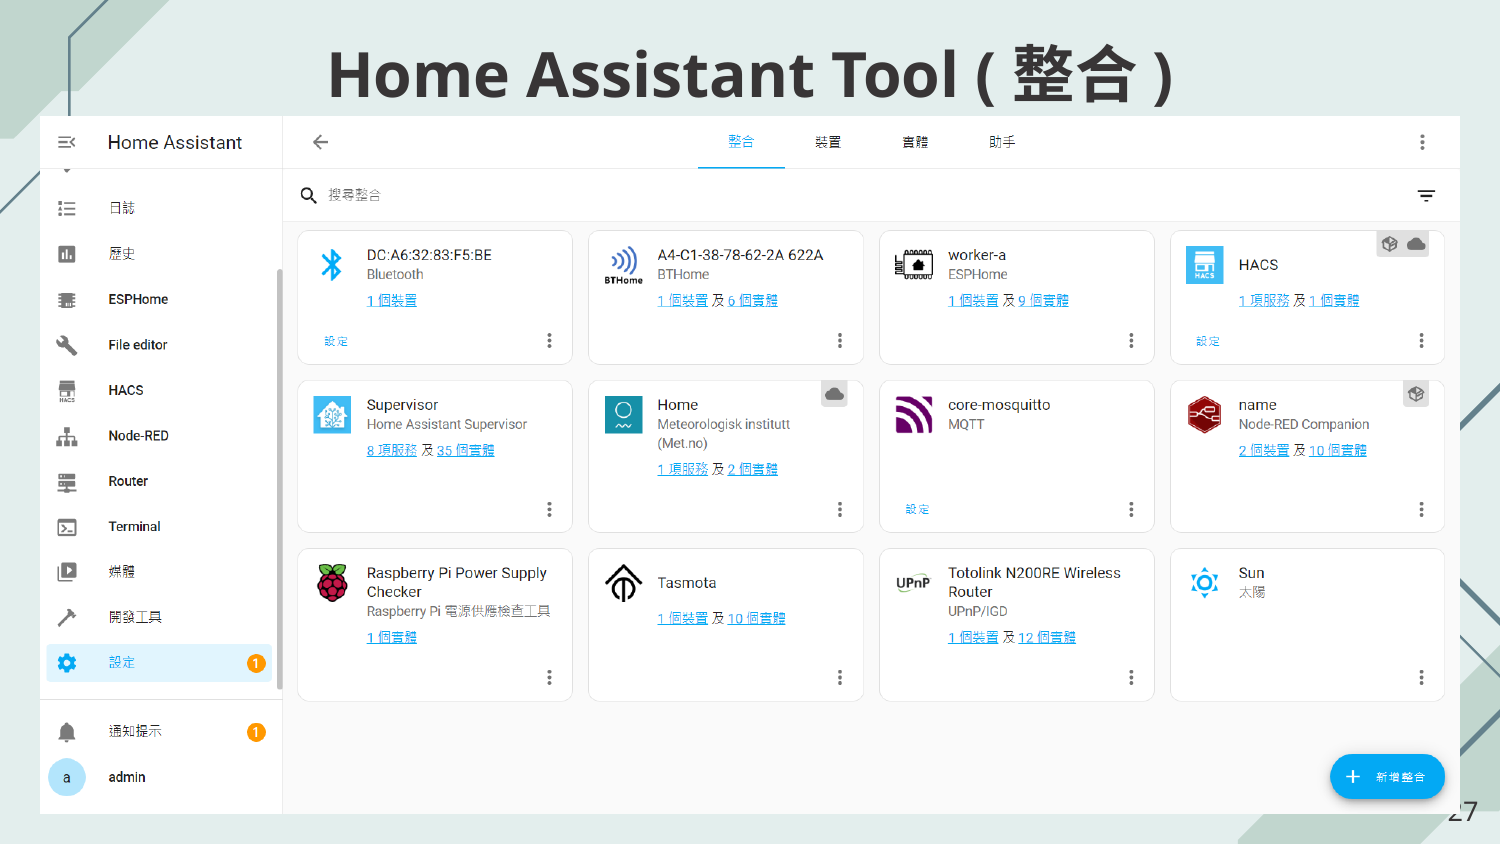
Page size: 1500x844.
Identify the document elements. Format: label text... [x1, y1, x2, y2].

slide_number ‹#› [1403, 779, 1494, 844]
picture [40, 116, 1460, 814]
title Home Assistant Tool (整合) [118, 19, 1382, 115]
